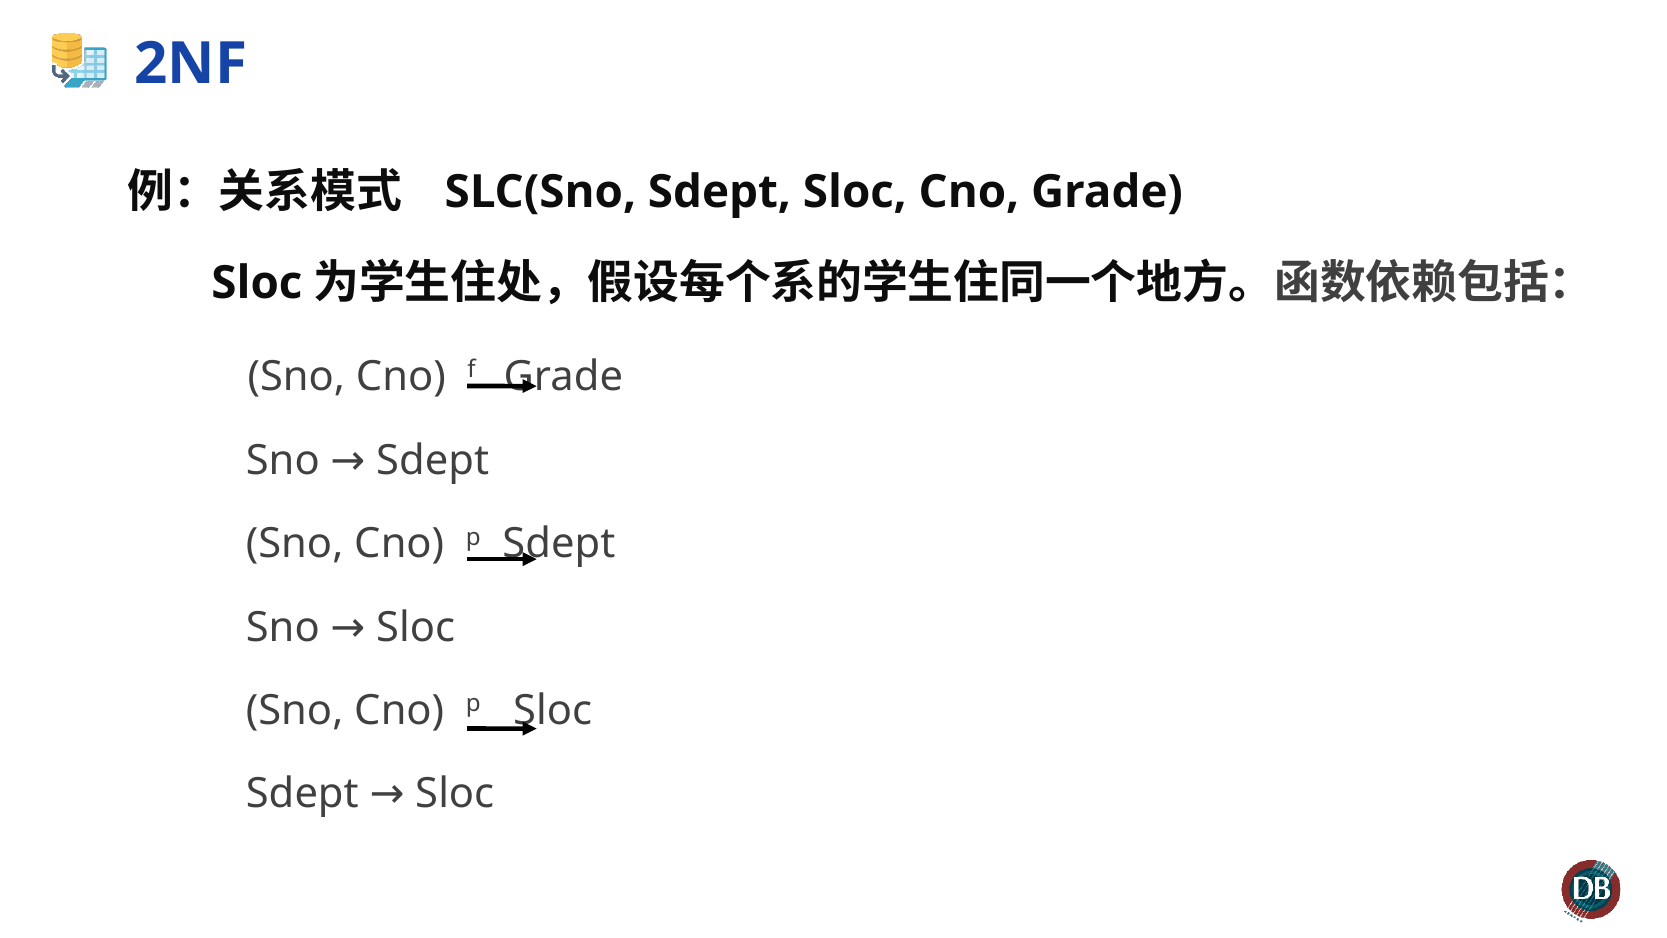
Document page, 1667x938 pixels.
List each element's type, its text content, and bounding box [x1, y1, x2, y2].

text_box [467, 722, 537, 735]
title 2NF [118, 17, 1590, 103]
picture [1557, 858, 1623, 924]
list 例：关系模式 SLC(Sno, Sdept, Sloc, Cno, Grade) Sloc为学生住处，假设每个系的学生住同一个地方。函数依赖包括： (Sno, Cno) f Grade Sno → Sdept (Sno, Cno) p Sdept Sno → Sloc (Sno, Cno) p Sloc Sdept → Sloc [112, 126, 1590, 835]
text_box [467, 552, 537, 566]
picture [49, 30, 109, 90]
text_box [467, 379, 537, 393]
